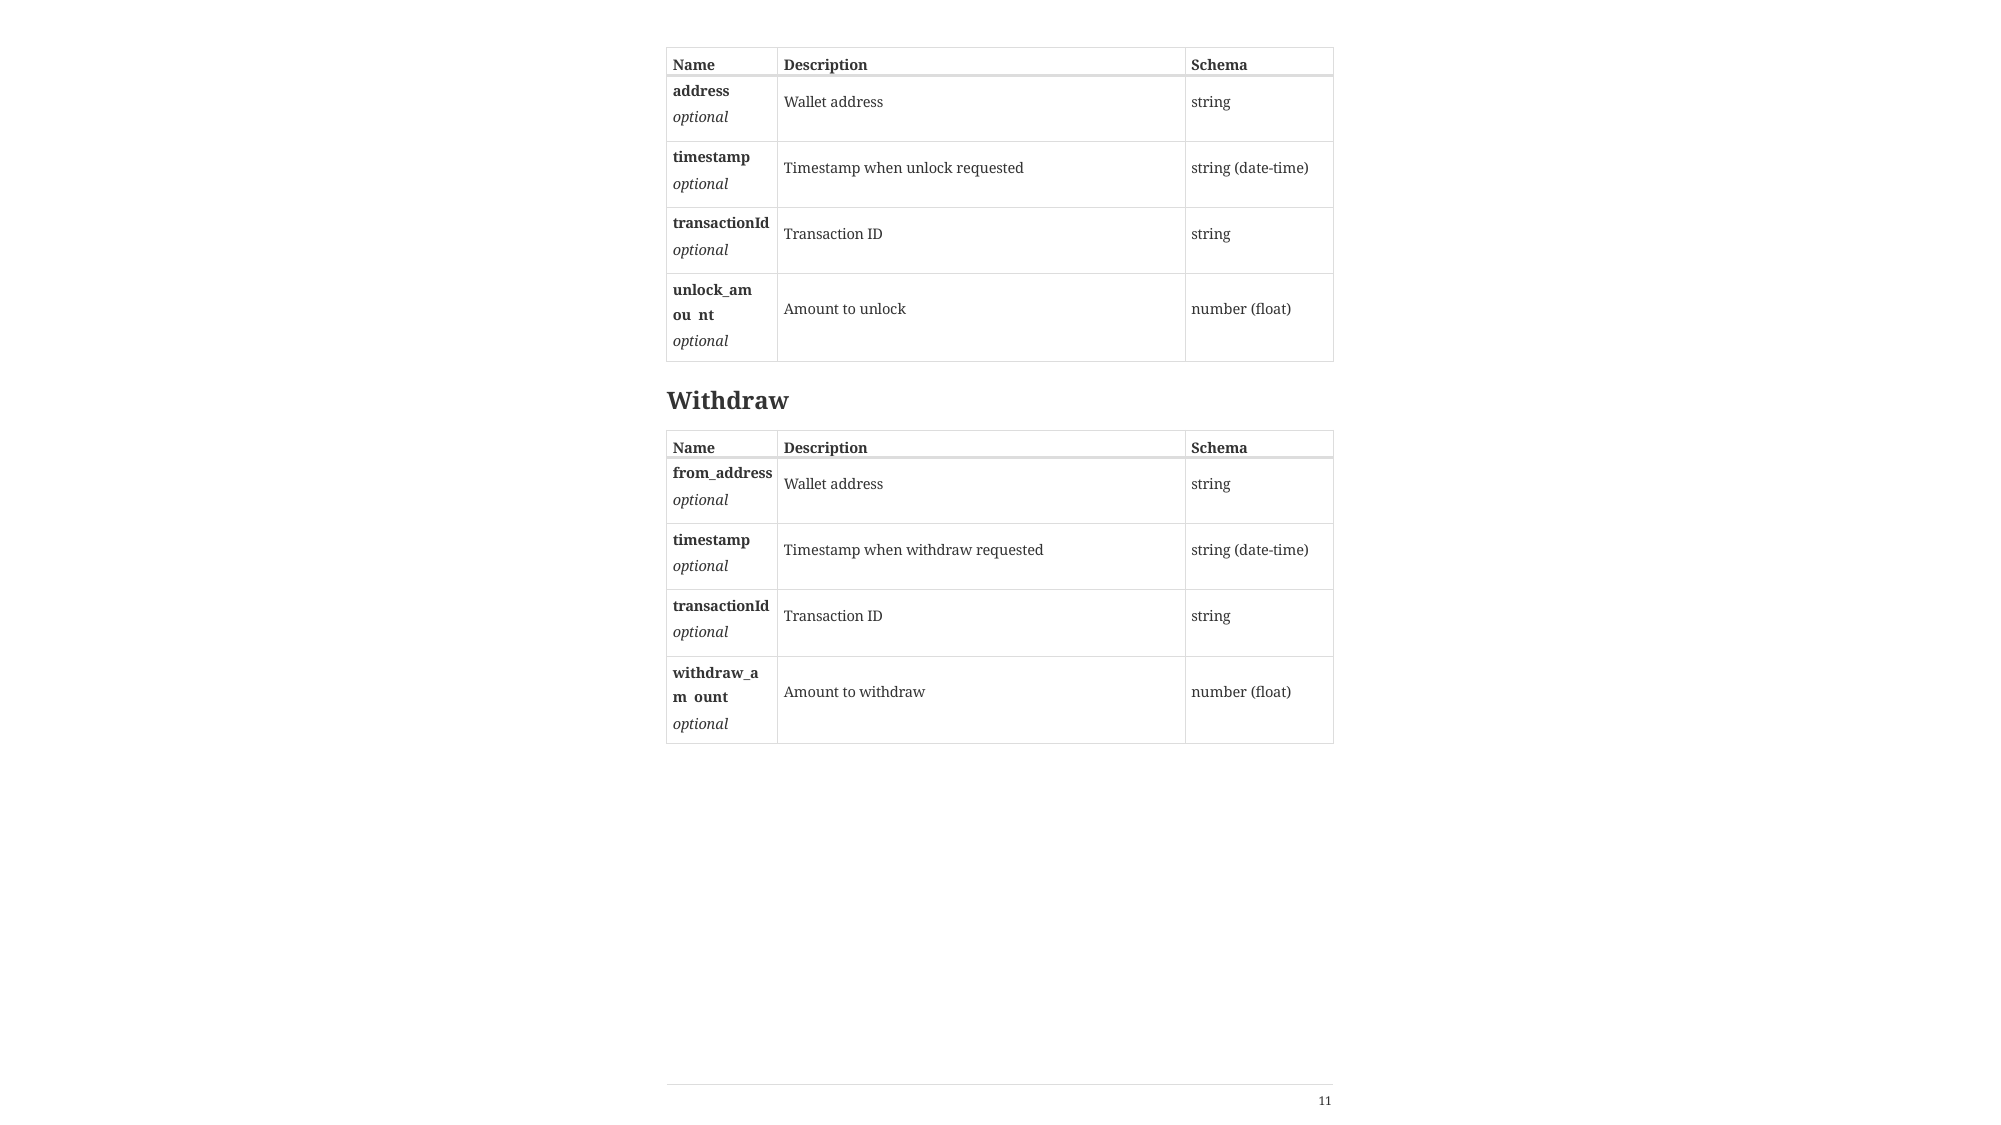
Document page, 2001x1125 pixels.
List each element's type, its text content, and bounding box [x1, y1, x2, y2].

table_header Schema [1186, 48, 1333, 74]
table_cell Amount to unlock [778, 274, 1185, 361]
table_cell string [1186, 459, 1333, 523]
table_cell number (float) [1186, 274, 1333, 361]
table_cell timestamp optional [667, 524, 777, 589]
table_cell string [1186, 208, 1333, 273]
table_cell Transaction ID [778, 590, 1185, 656]
table_cell transactionId optional [667, 590, 777, 656]
table_header Description [778, 48, 1185, 74]
table_cell Wallet address [778, 459, 1185, 523]
table_cell Amount to withdraw [778, 657, 1185, 743]
table_cell Wallet address [778, 77, 1185, 141]
table_cell from_address optional [667, 459, 777, 523]
table_header Name [667, 48, 777, 74]
table_cell timestamp optional [667, 142, 777, 207]
table_header Schema [1186, 431, 1333, 456]
table_cell Timestamp when withdraw requested [778, 524, 1185, 589]
table_cell string [1186, 590, 1333, 656]
table_header Name [667, 431, 777, 456]
table_cell string (date-time) [1186, 142, 1333, 207]
table_cell unlock_amou nt optional [667, 274, 777, 361]
table_cell string (date-time) [1186, 524, 1333, 589]
table_cell string [1186, 77, 1333, 141]
table_cell number (float) [1186, 657, 1333, 743]
table_cell address optional [667, 77, 777, 141]
table_cell transactionId optional [667, 208, 777, 273]
table_cell Timestamp when unlock requested [778, 142, 1185, 207]
table_cell Transaction ID [778, 208, 1185, 273]
text_box Withdraw [665, 383, 791, 415]
table_cell withdraw_am ount optional [667, 657, 777, 743]
text_box 11 [1317, 1092, 1334, 1109]
table_header Description [778, 431, 1185, 456]
